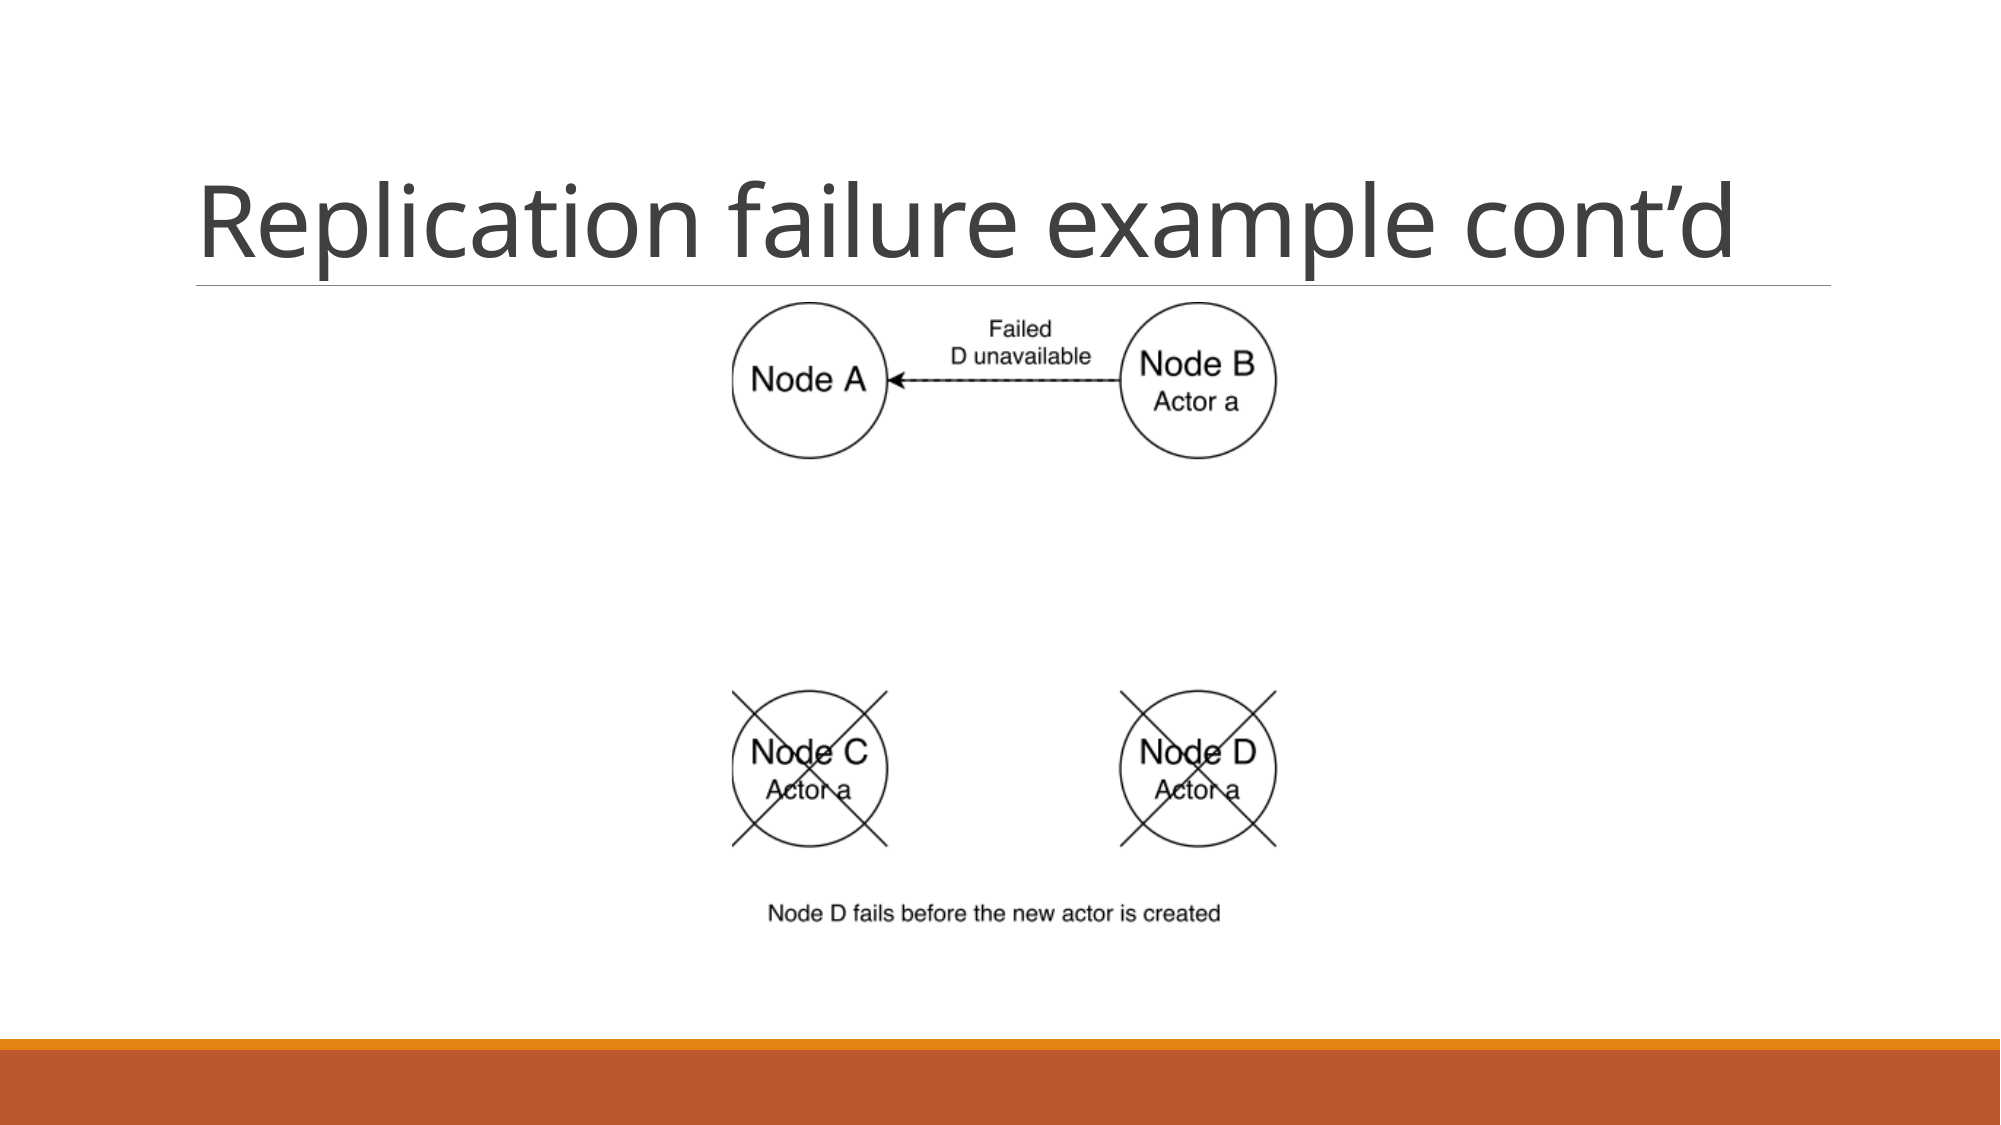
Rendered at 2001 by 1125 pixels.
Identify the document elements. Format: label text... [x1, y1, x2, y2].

title Replication failure example cont’d [180, 47, 1830, 285]
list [731, 302, 1279, 964]
